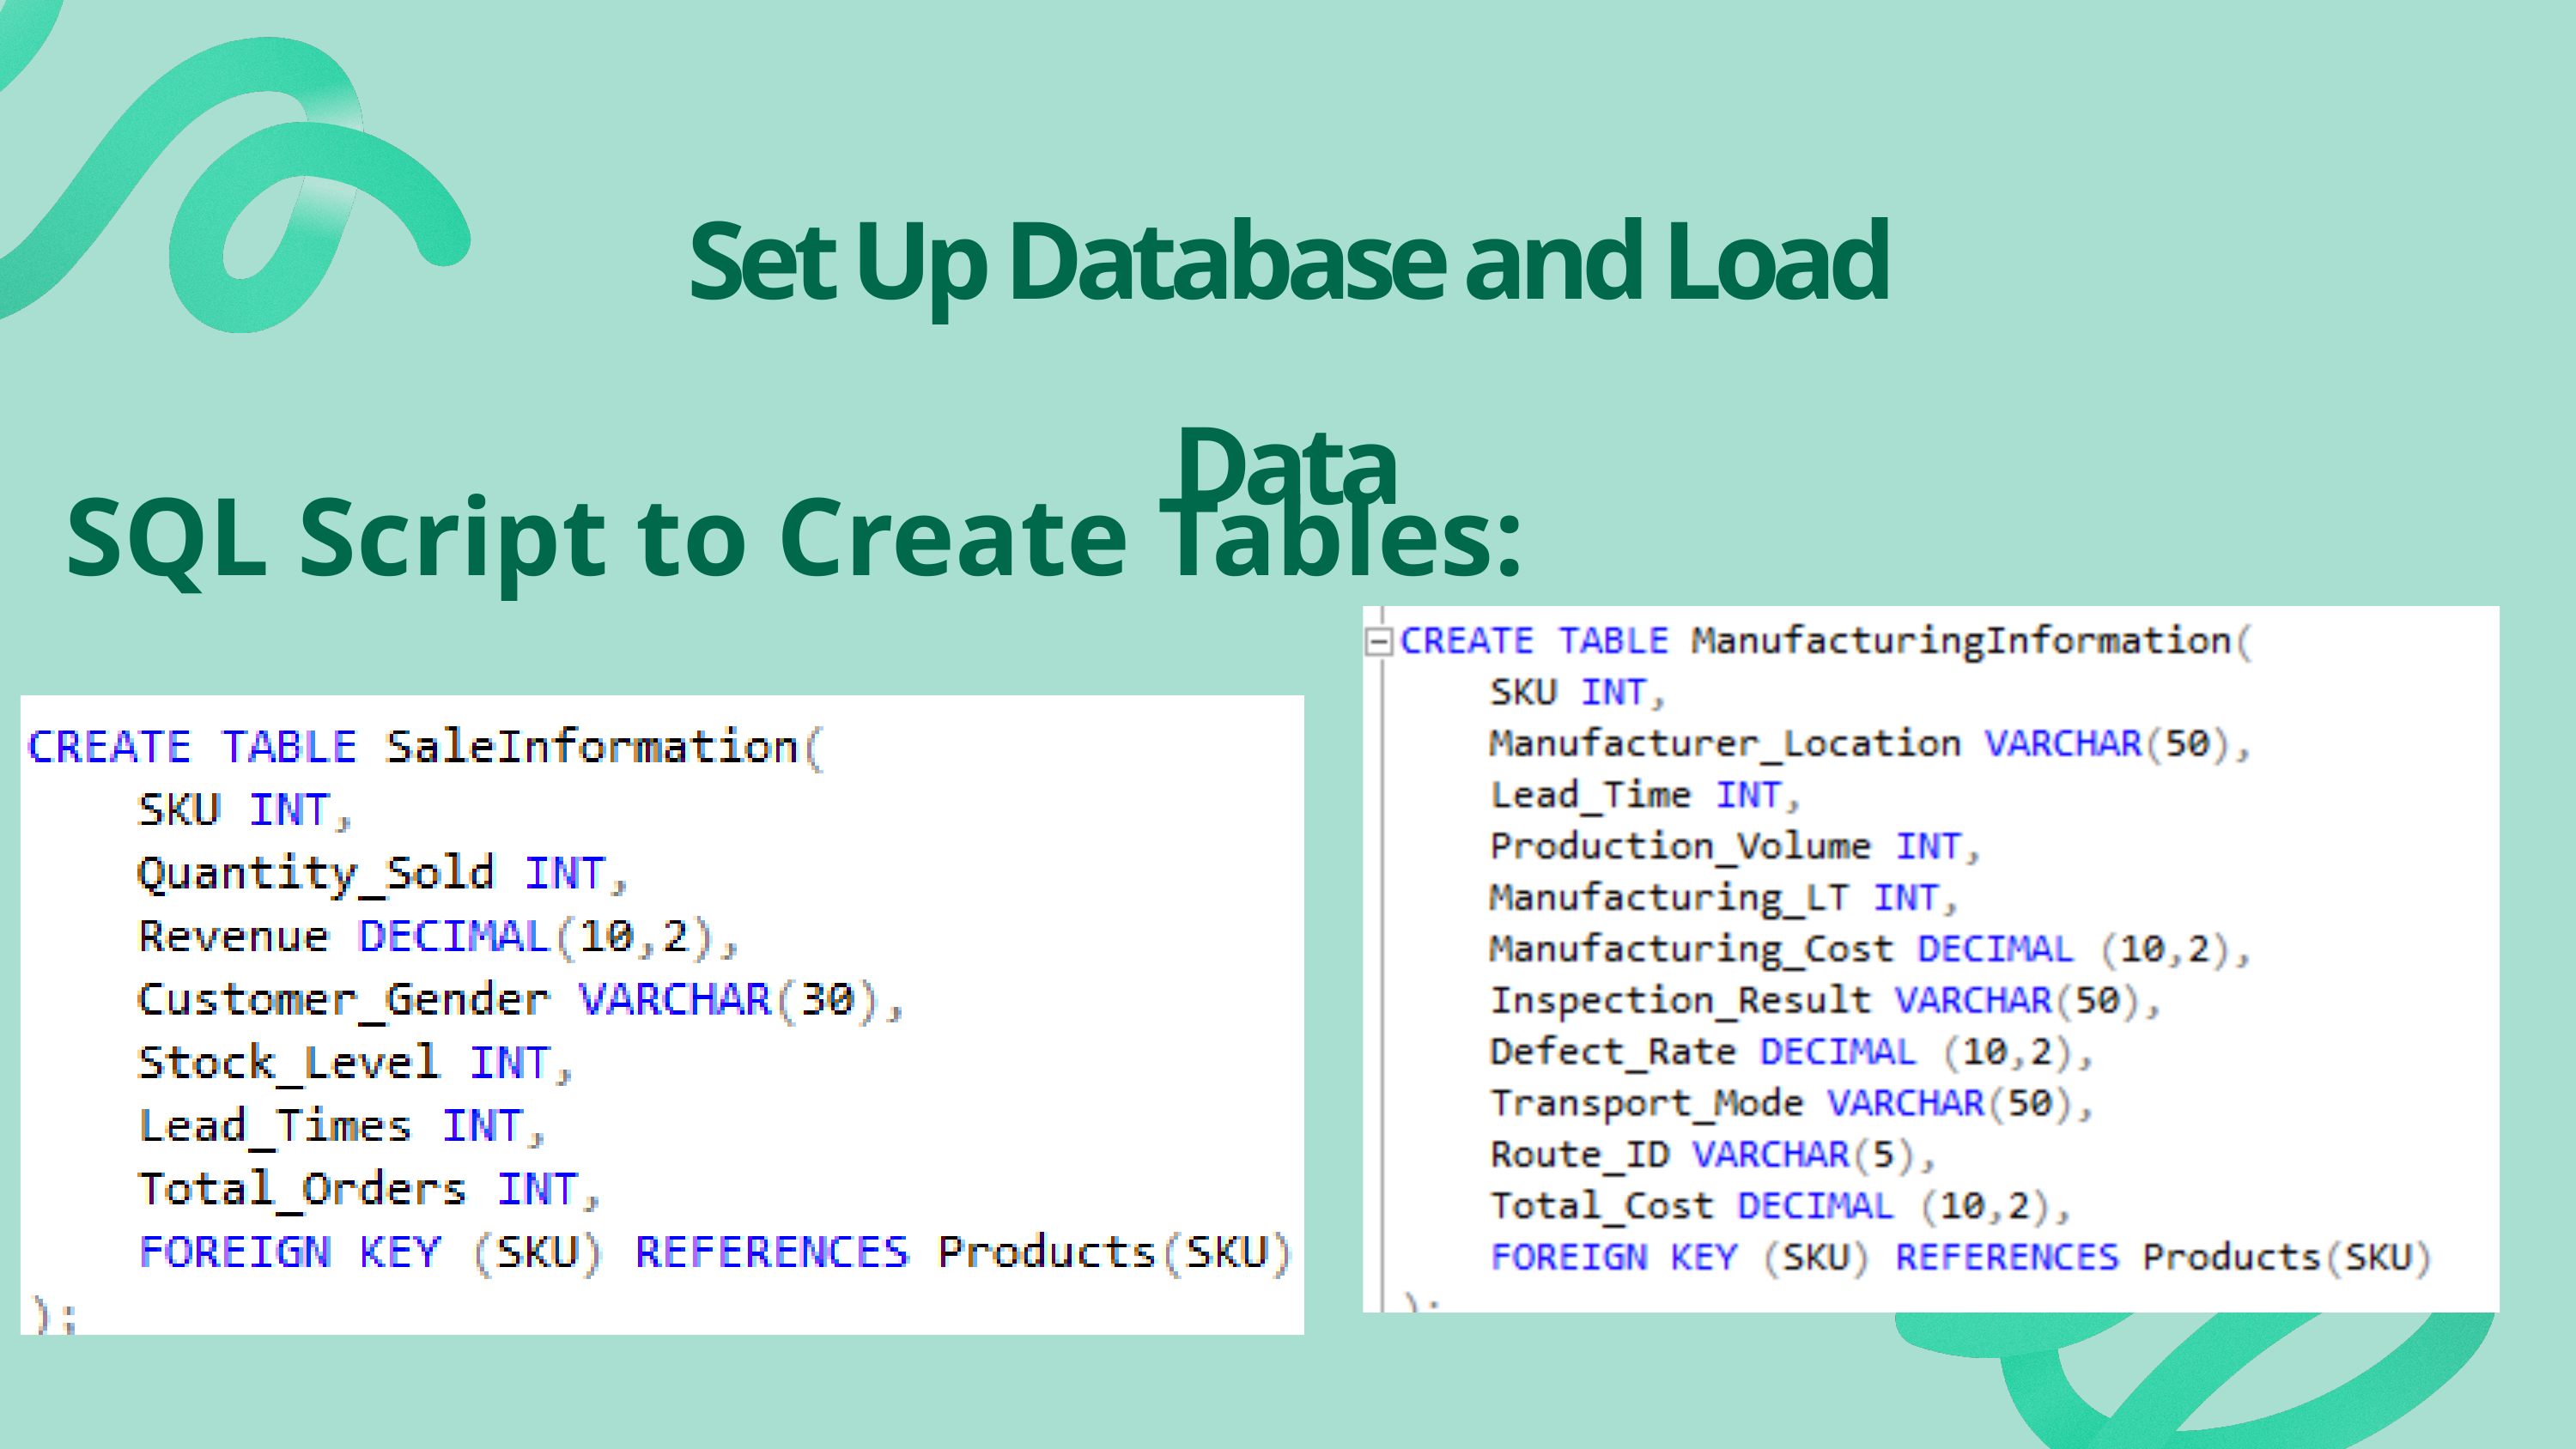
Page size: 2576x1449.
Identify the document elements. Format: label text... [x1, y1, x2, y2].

text_box [0, 0, 474, 333]
text_box [1363, 606, 2500, 1313]
text_box [1892, 1138, 2576, 1449]
text_box Set Up Database and Load Data [598, 116, 1978, 526]
text_box SQL Script to Create Tables: [0, 446, 1613, 597]
text_box [20, 695, 1304, 1335]
